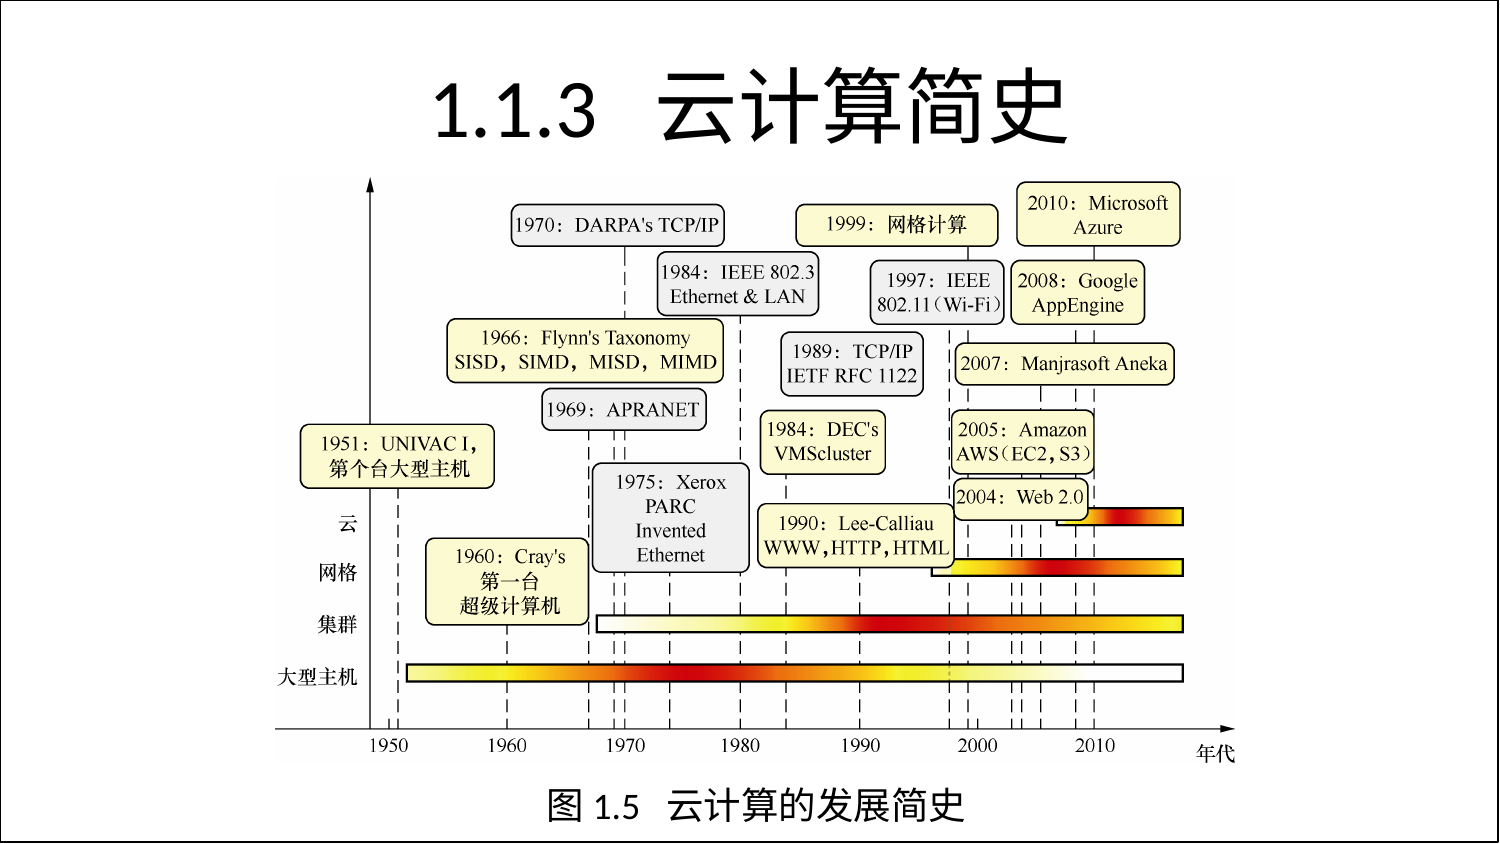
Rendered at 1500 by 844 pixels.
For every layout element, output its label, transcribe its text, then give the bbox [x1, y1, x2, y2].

text_box 图1.5 云计算的发展简史 [531, 774, 981, 835]
picture [275, 177, 1235, 763]
title 1.1.3 云计算简史 [75, 33, 1425, 175]
